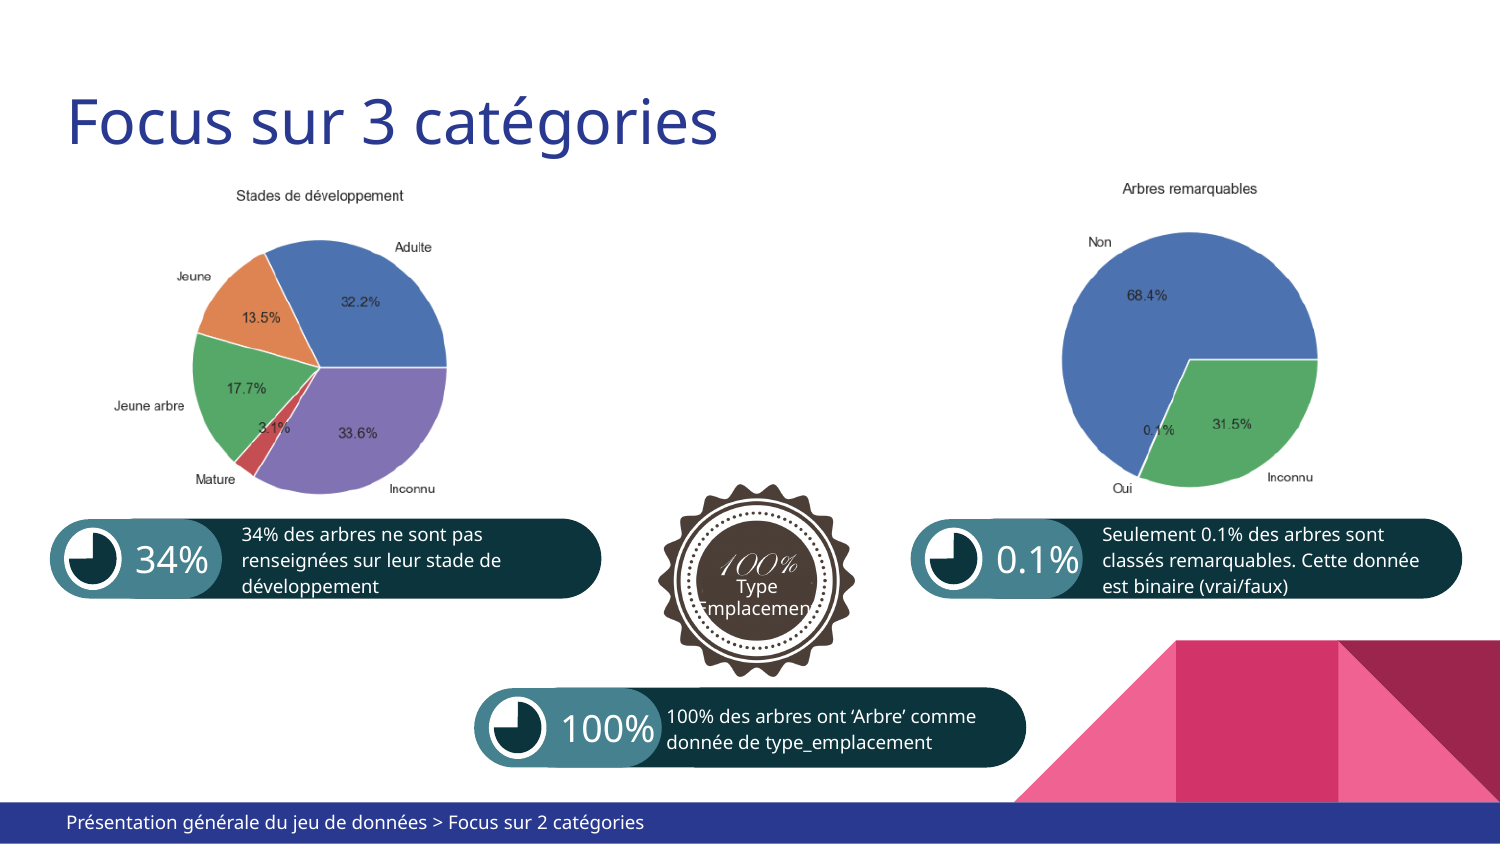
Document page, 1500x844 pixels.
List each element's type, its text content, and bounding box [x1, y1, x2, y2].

picture [108, 183, 467, 513]
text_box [917, 514, 1443, 603]
picture [658, 483, 855, 678]
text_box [481, 683, 1007, 772]
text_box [56, 514, 583, 603]
title Focus sur 3 catégories [51, 67, 1449, 167]
text_box Présentation générale du jeu de données > Focus sur 2 catégories [51, 808, 1483, 837]
picture [1021, 179, 1350, 503]
